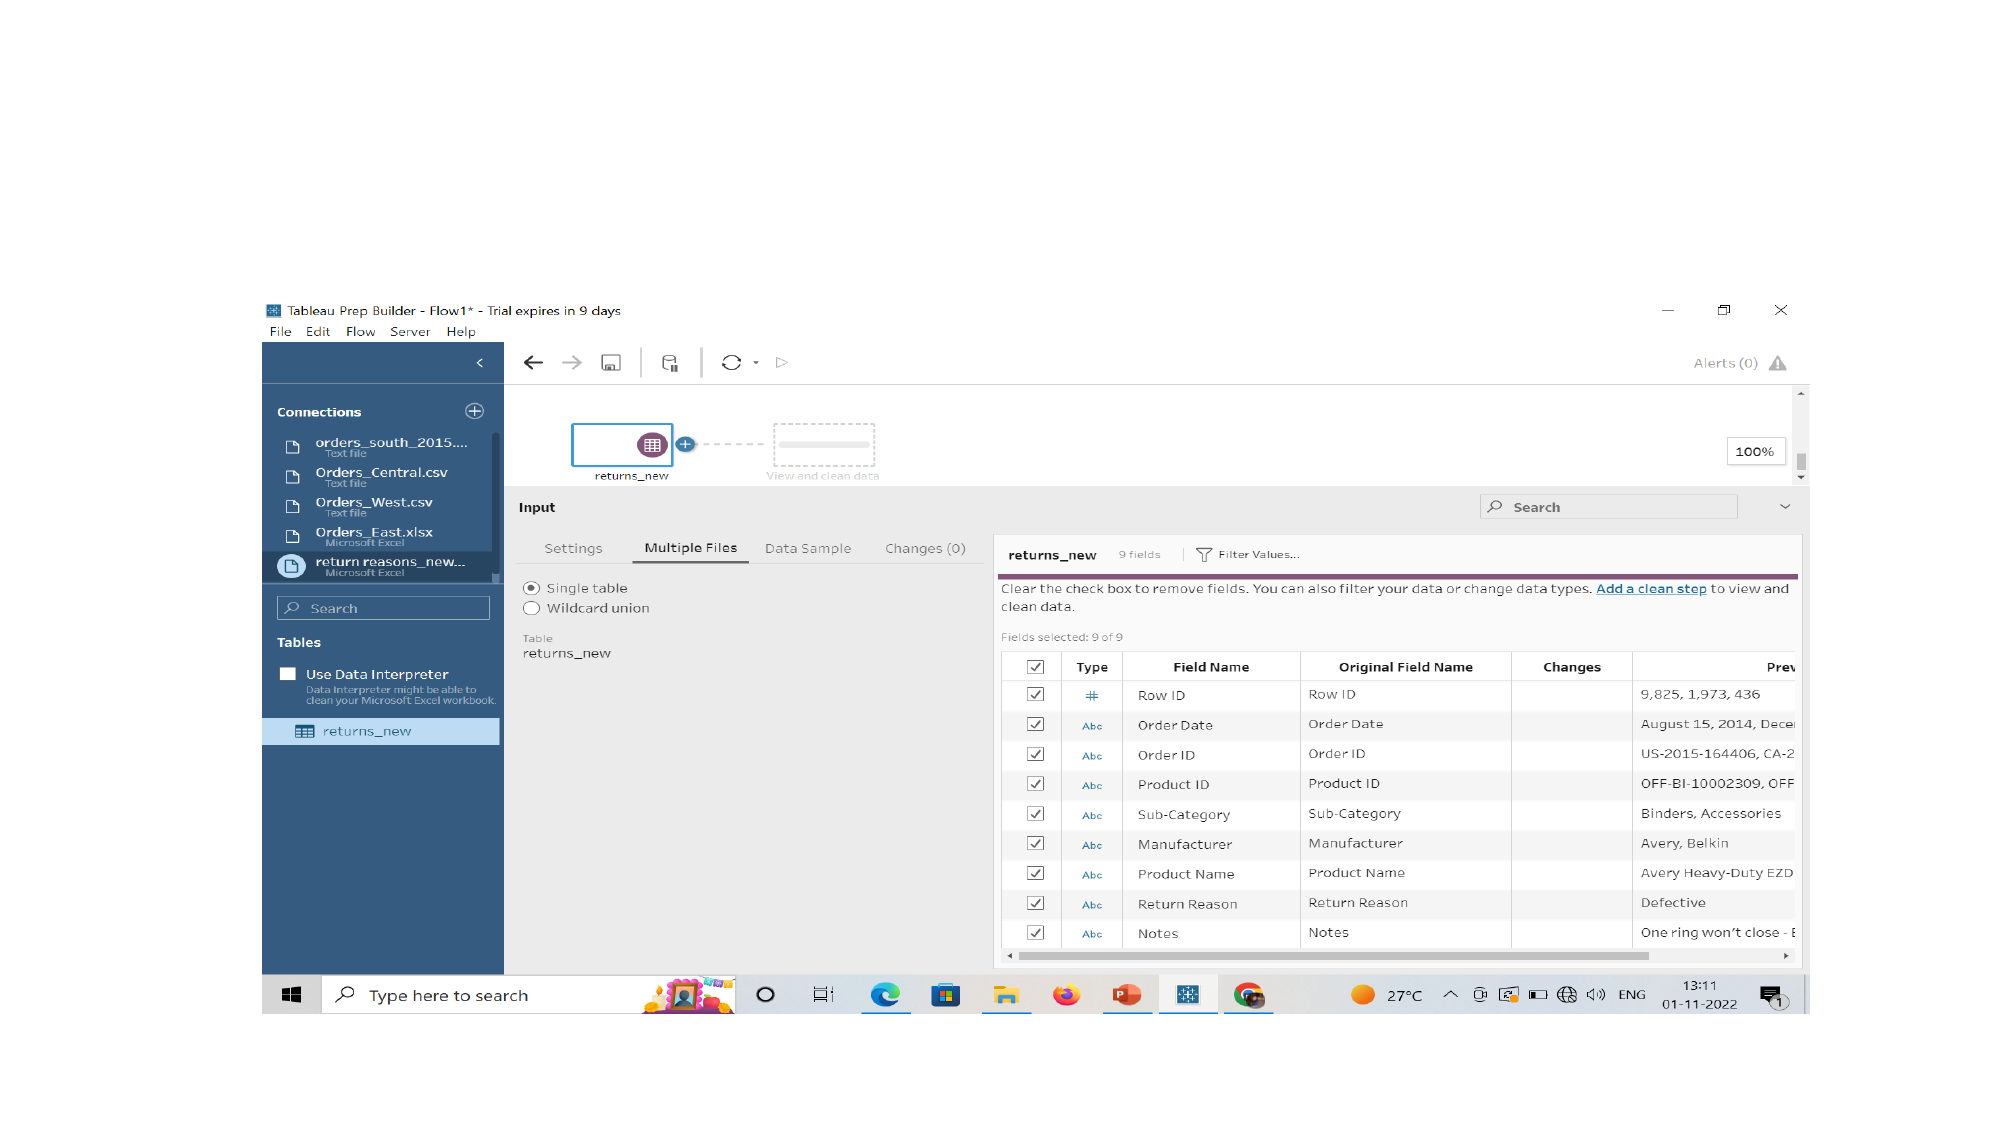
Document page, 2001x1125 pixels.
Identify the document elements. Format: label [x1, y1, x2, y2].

list [262, 299, 1810, 1014]
